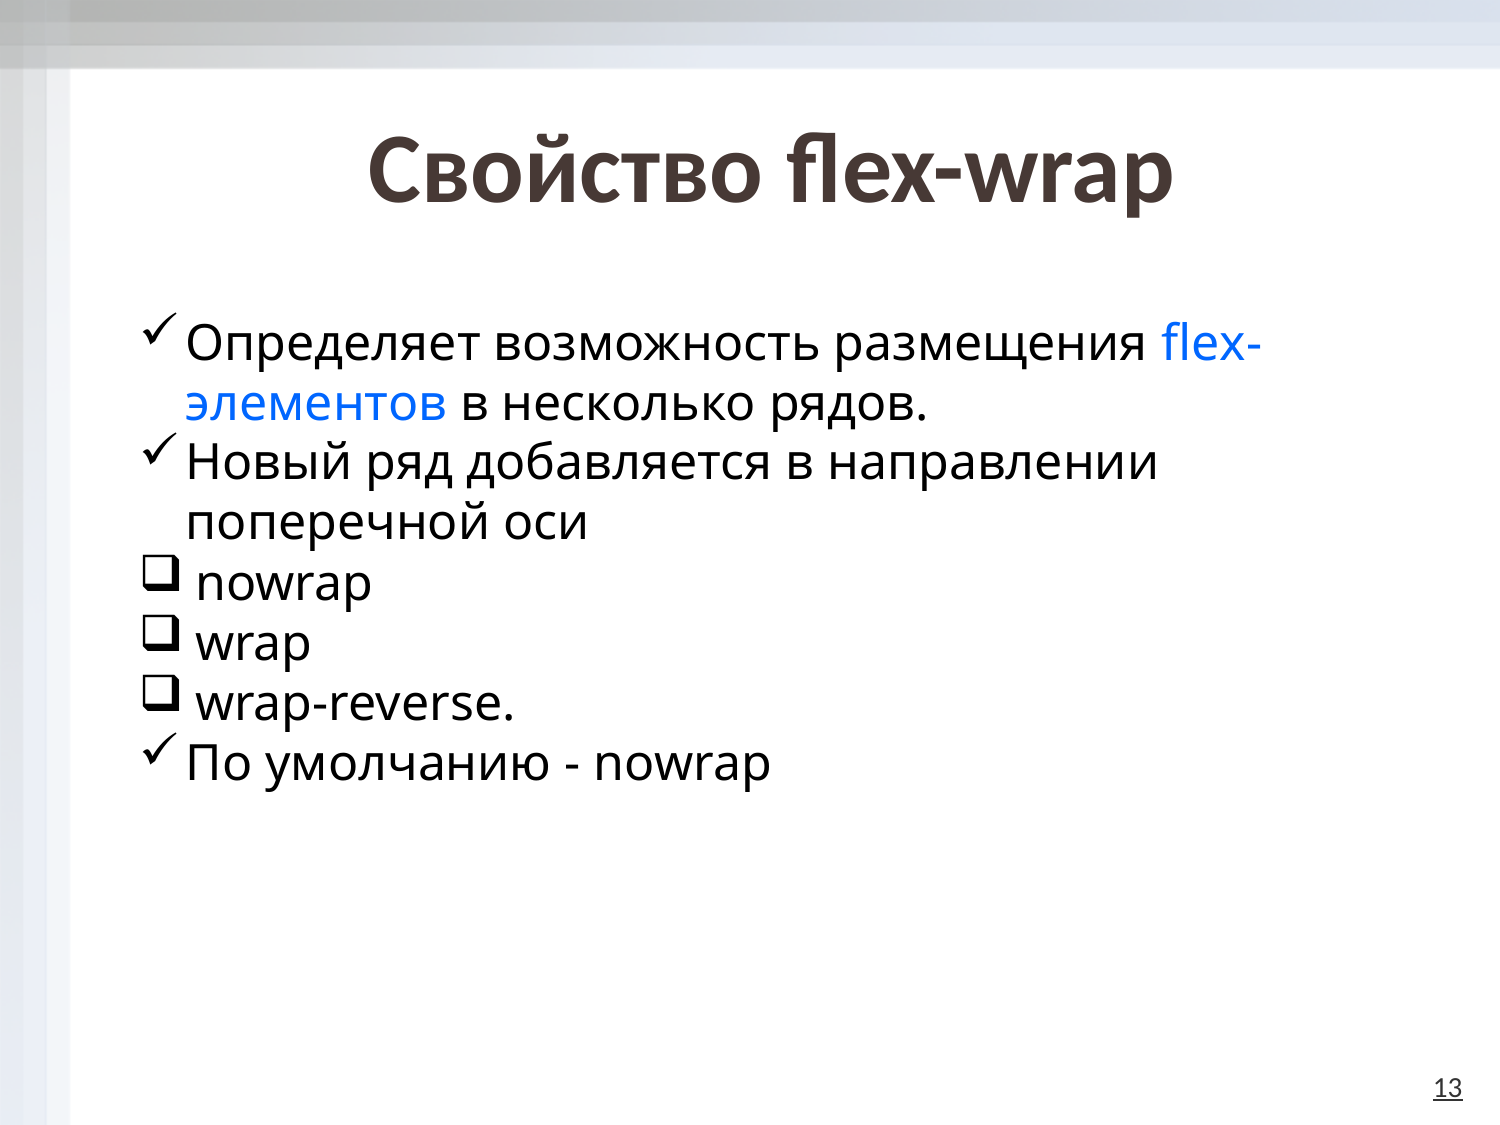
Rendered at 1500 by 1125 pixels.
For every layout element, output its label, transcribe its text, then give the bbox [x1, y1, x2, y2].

title Свойство flex-wrap [250, 66, 1285, 232]
slide_number 13 [1352, 1054, 1478, 1118]
picture [0, 0, 1500, 1125]
text_box Определяет возможность размещения flех-элемен­тов в несколько рядов. Новый ряд добавляется в направлении поперечной оси nowrap wrap wrap-reverse. По умолчанию - nowrap [123, 302, 1448, 1094]
